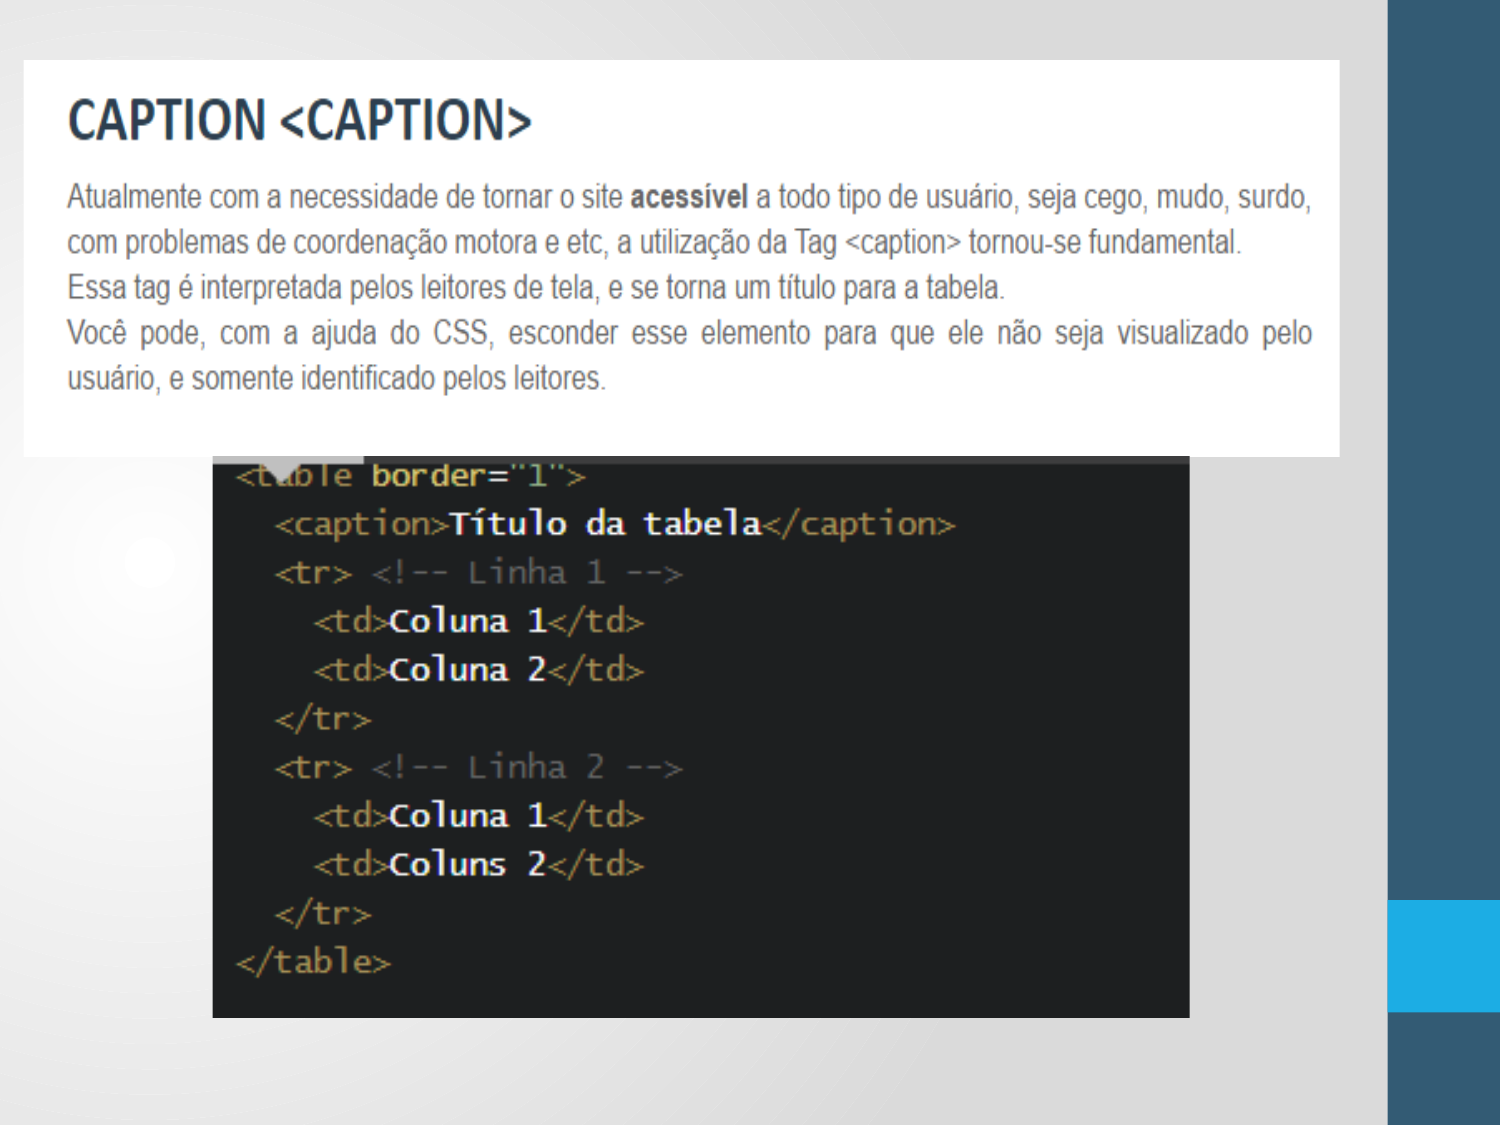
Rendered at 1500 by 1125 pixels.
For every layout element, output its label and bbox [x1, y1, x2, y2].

picture [22, 59, 1341, 1018]
